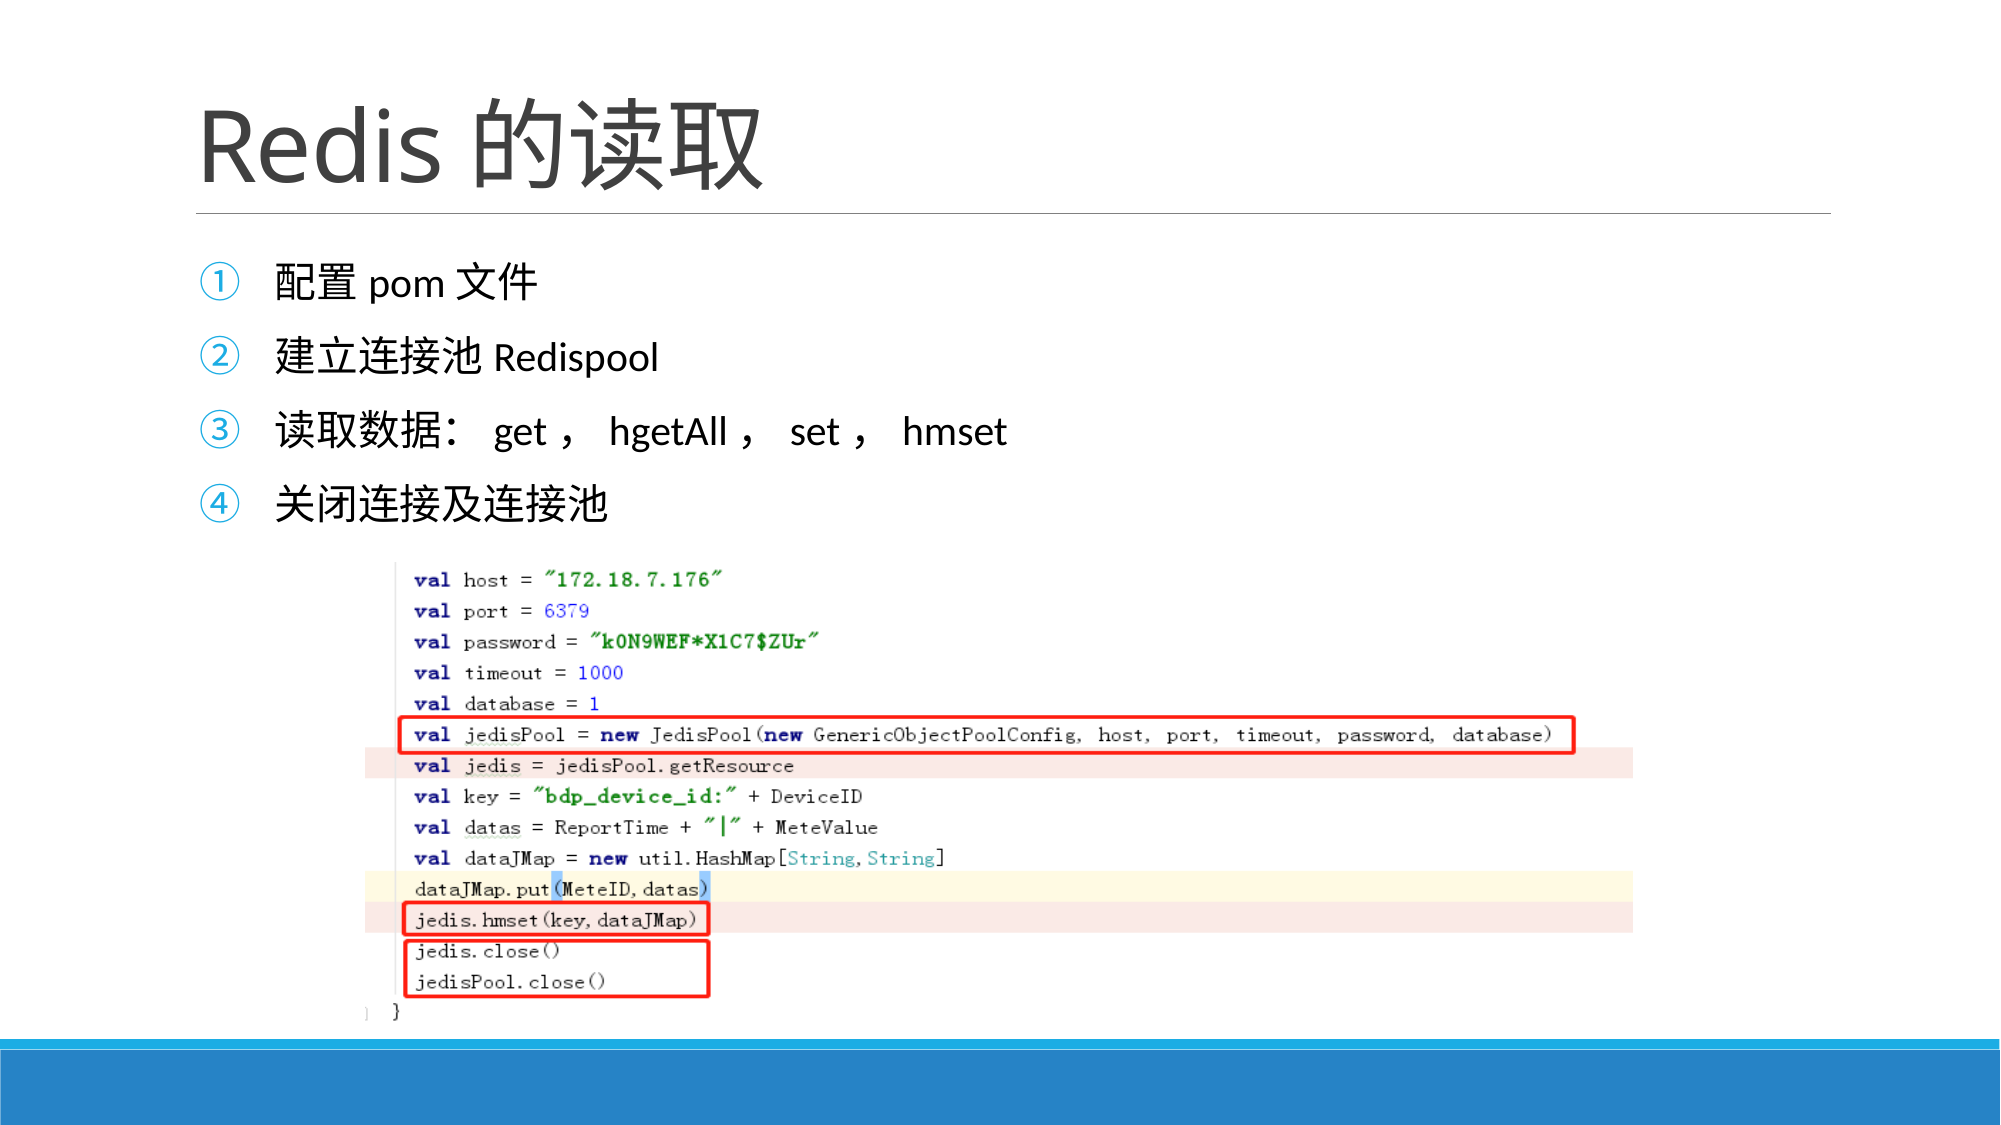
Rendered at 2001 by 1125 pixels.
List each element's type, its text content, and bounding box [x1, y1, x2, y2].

picture [365, 561, 1633, 1034]
title Redis的读取 [180, 47, 1830, 211]
list 配置pom文件 建立连接池Redispool 读取数据：get，hgetAll，set，hmset 关闭连接及连接池 [199, 253, 1830, 563]
